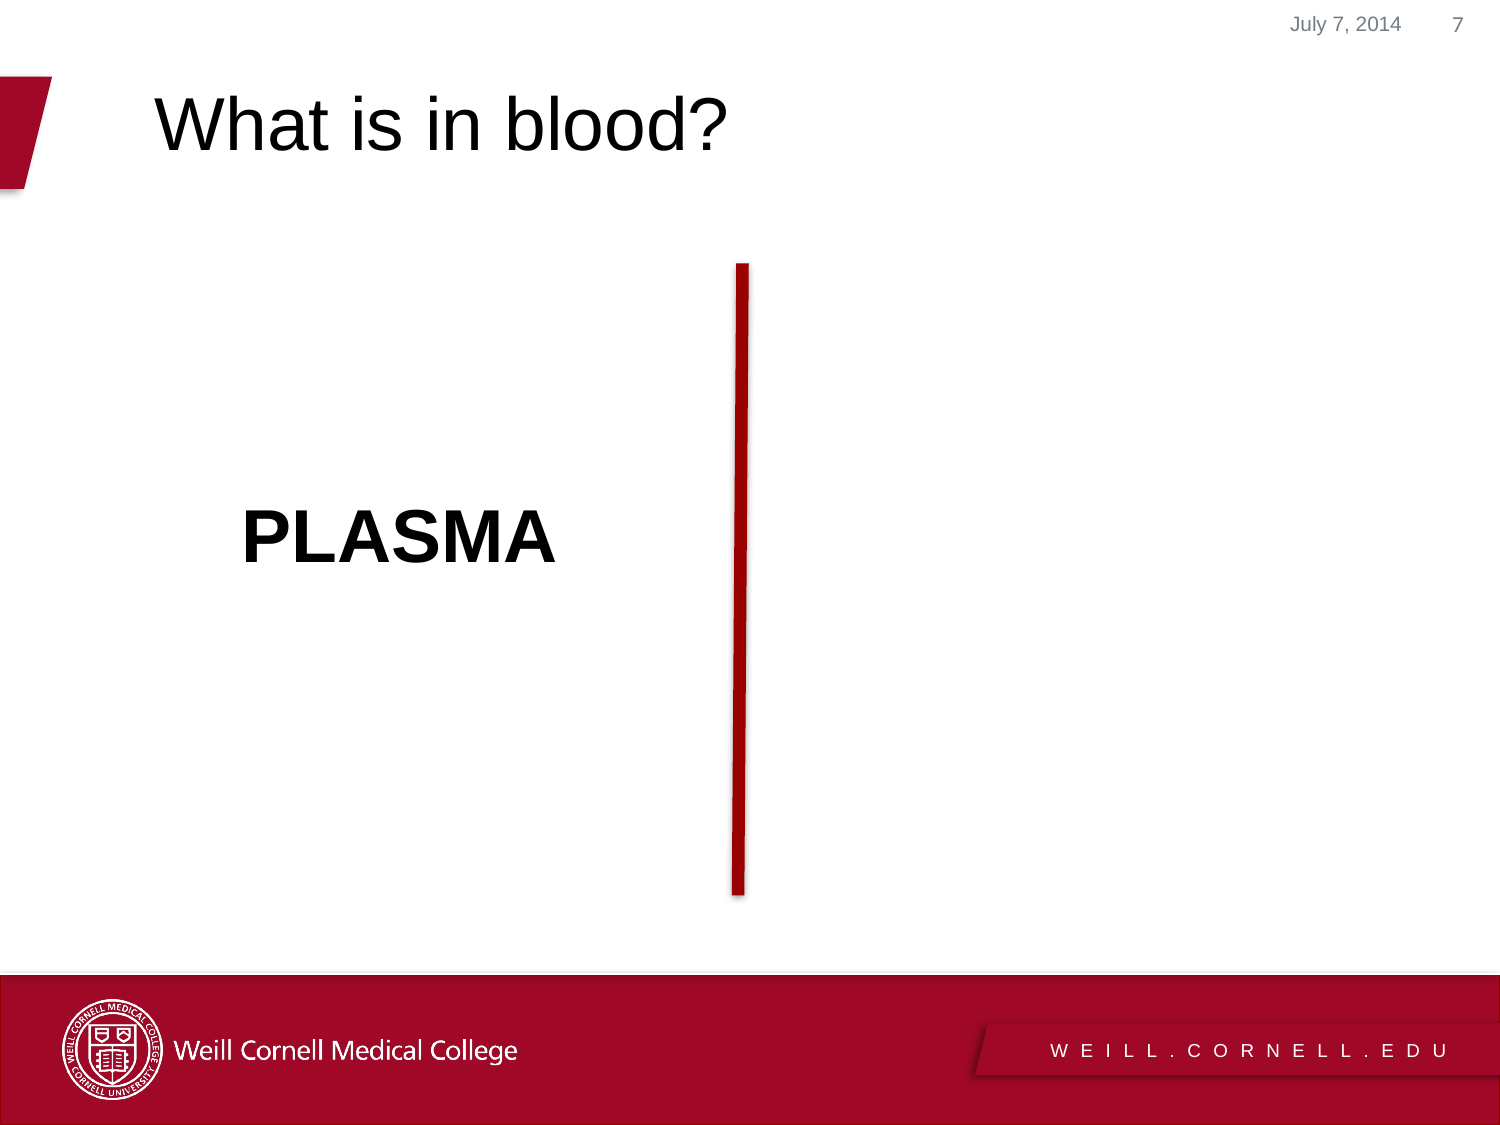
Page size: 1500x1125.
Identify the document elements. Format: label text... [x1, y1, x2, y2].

slide_number 7 [1416, 4, 1500, 42]
text_box What is in blood? [139, 68, 1350, 264]
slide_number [1104, 4, 1416, 42]
picture [62, 999, 517, 1100]
text_box PLASMA [226, 479, 574, 585]
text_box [424, 576, 1057, 582]
